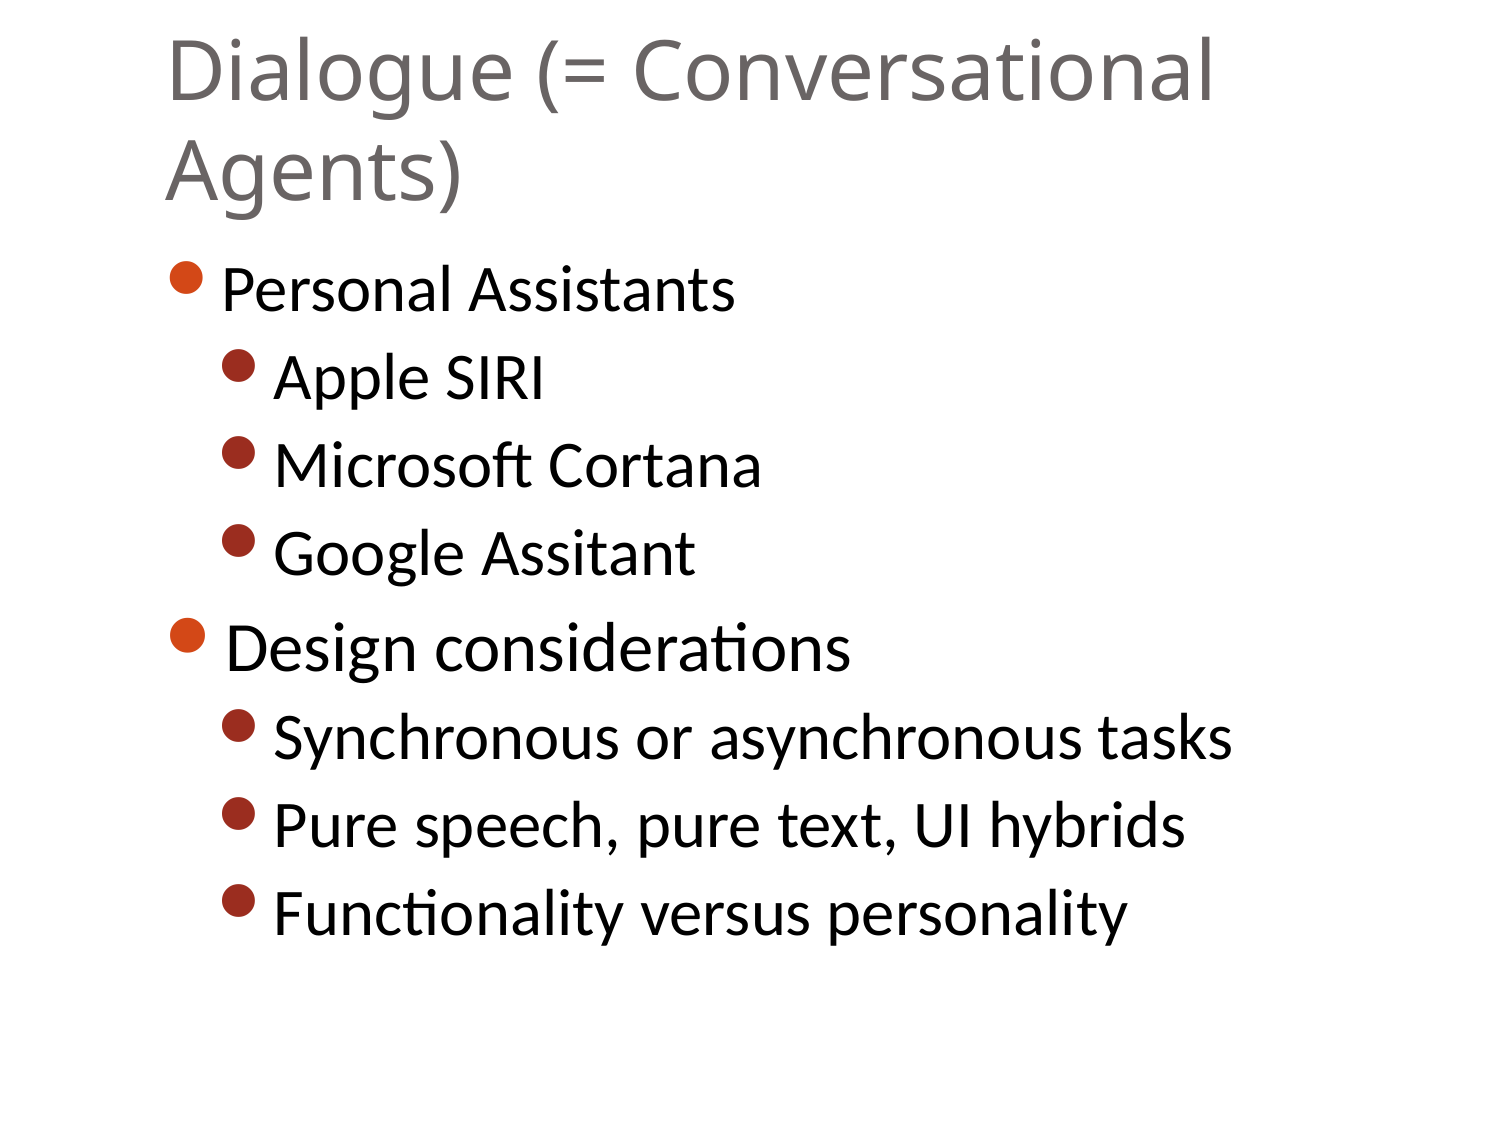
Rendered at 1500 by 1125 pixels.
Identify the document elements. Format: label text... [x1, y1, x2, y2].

list Personal Assistants Apple SIRI Microsoft Cortana Google Assitant Design considerations Synchronous or asynchronous tasks Pure speech, pure text, UI hybrids Functionality versus personality [149, 237, 1426, 988]
title Dialogue (= Conversational Agents) [149, 44, 1426, 233]
